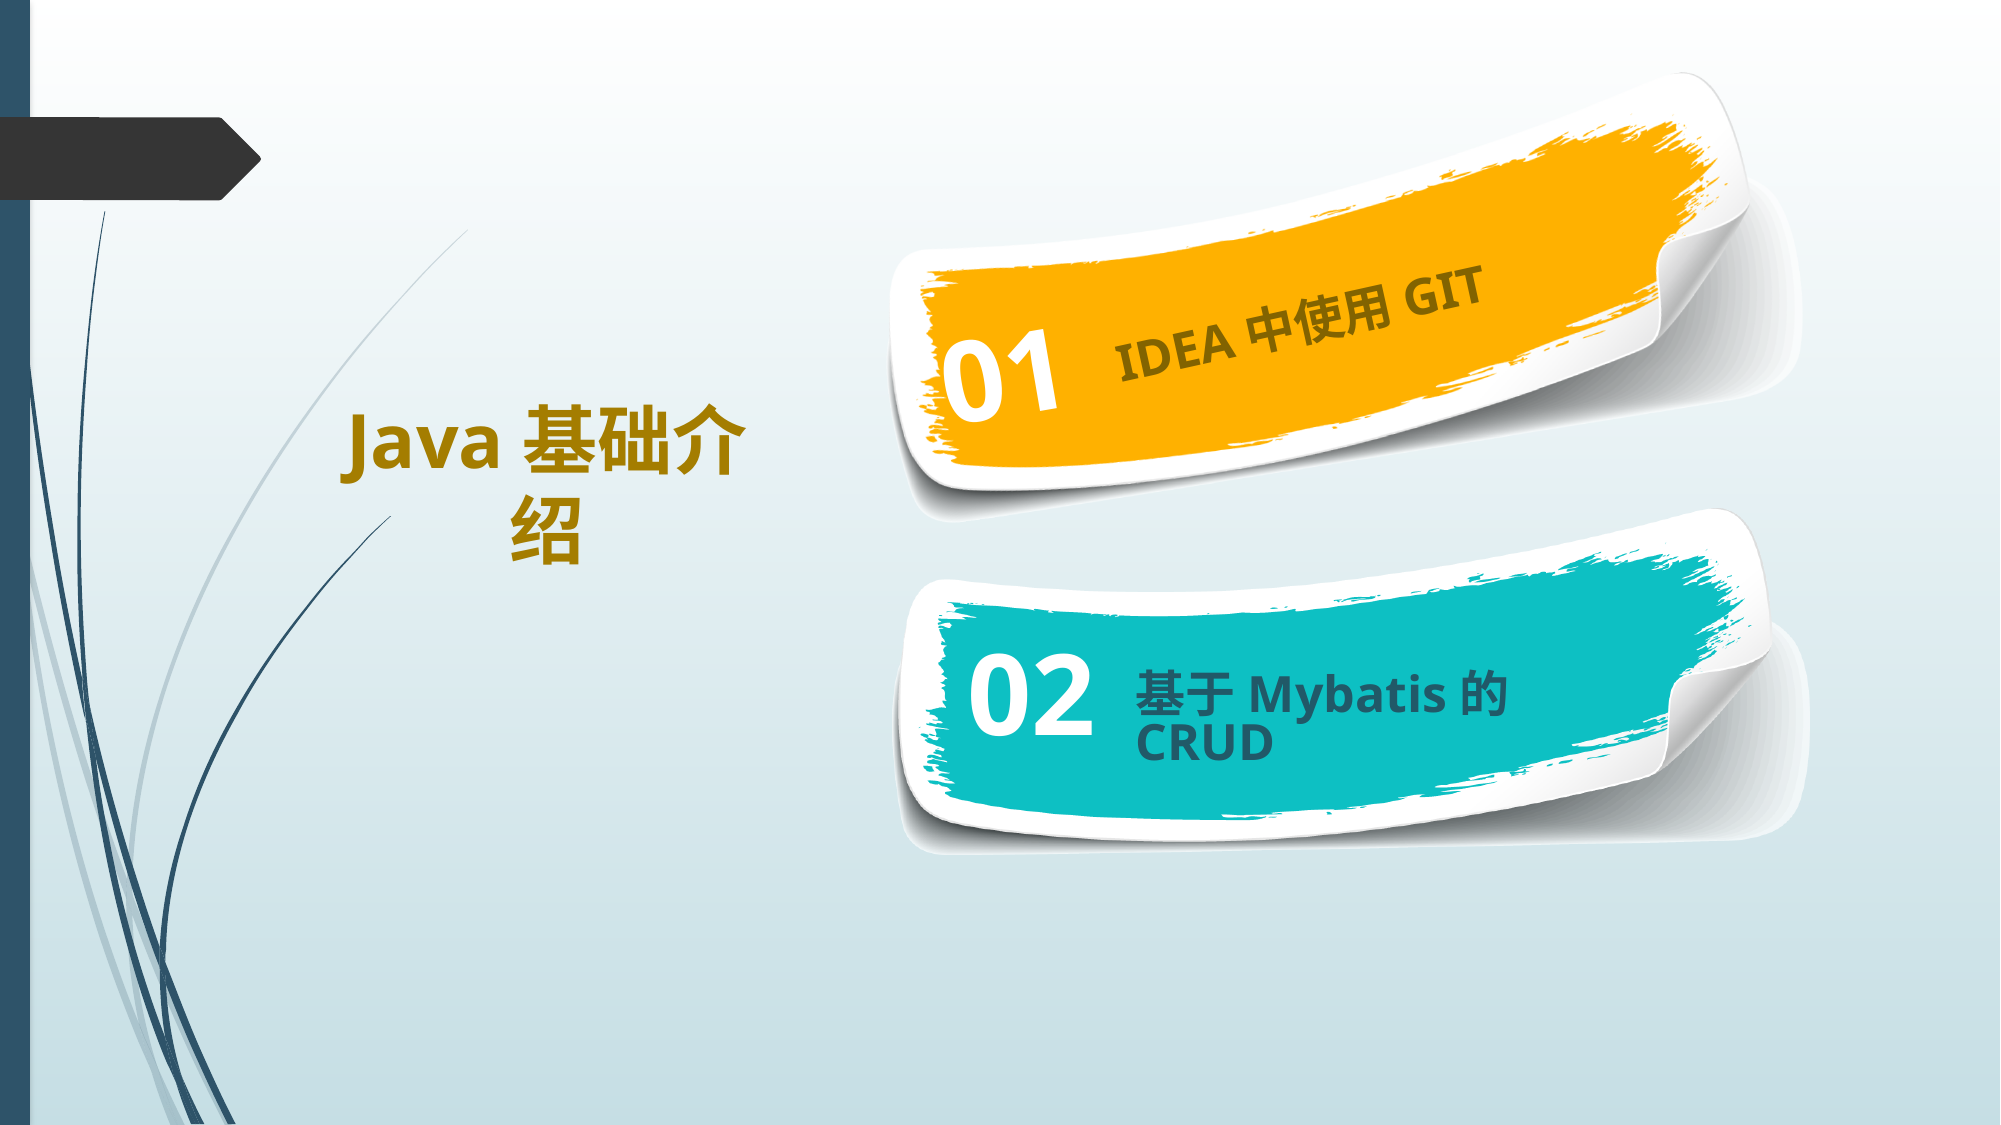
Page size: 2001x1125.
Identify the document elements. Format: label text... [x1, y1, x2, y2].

picture [861, 60, 1817, 855]
text_box Java基础介绍 [298, 386, 795, 582]
